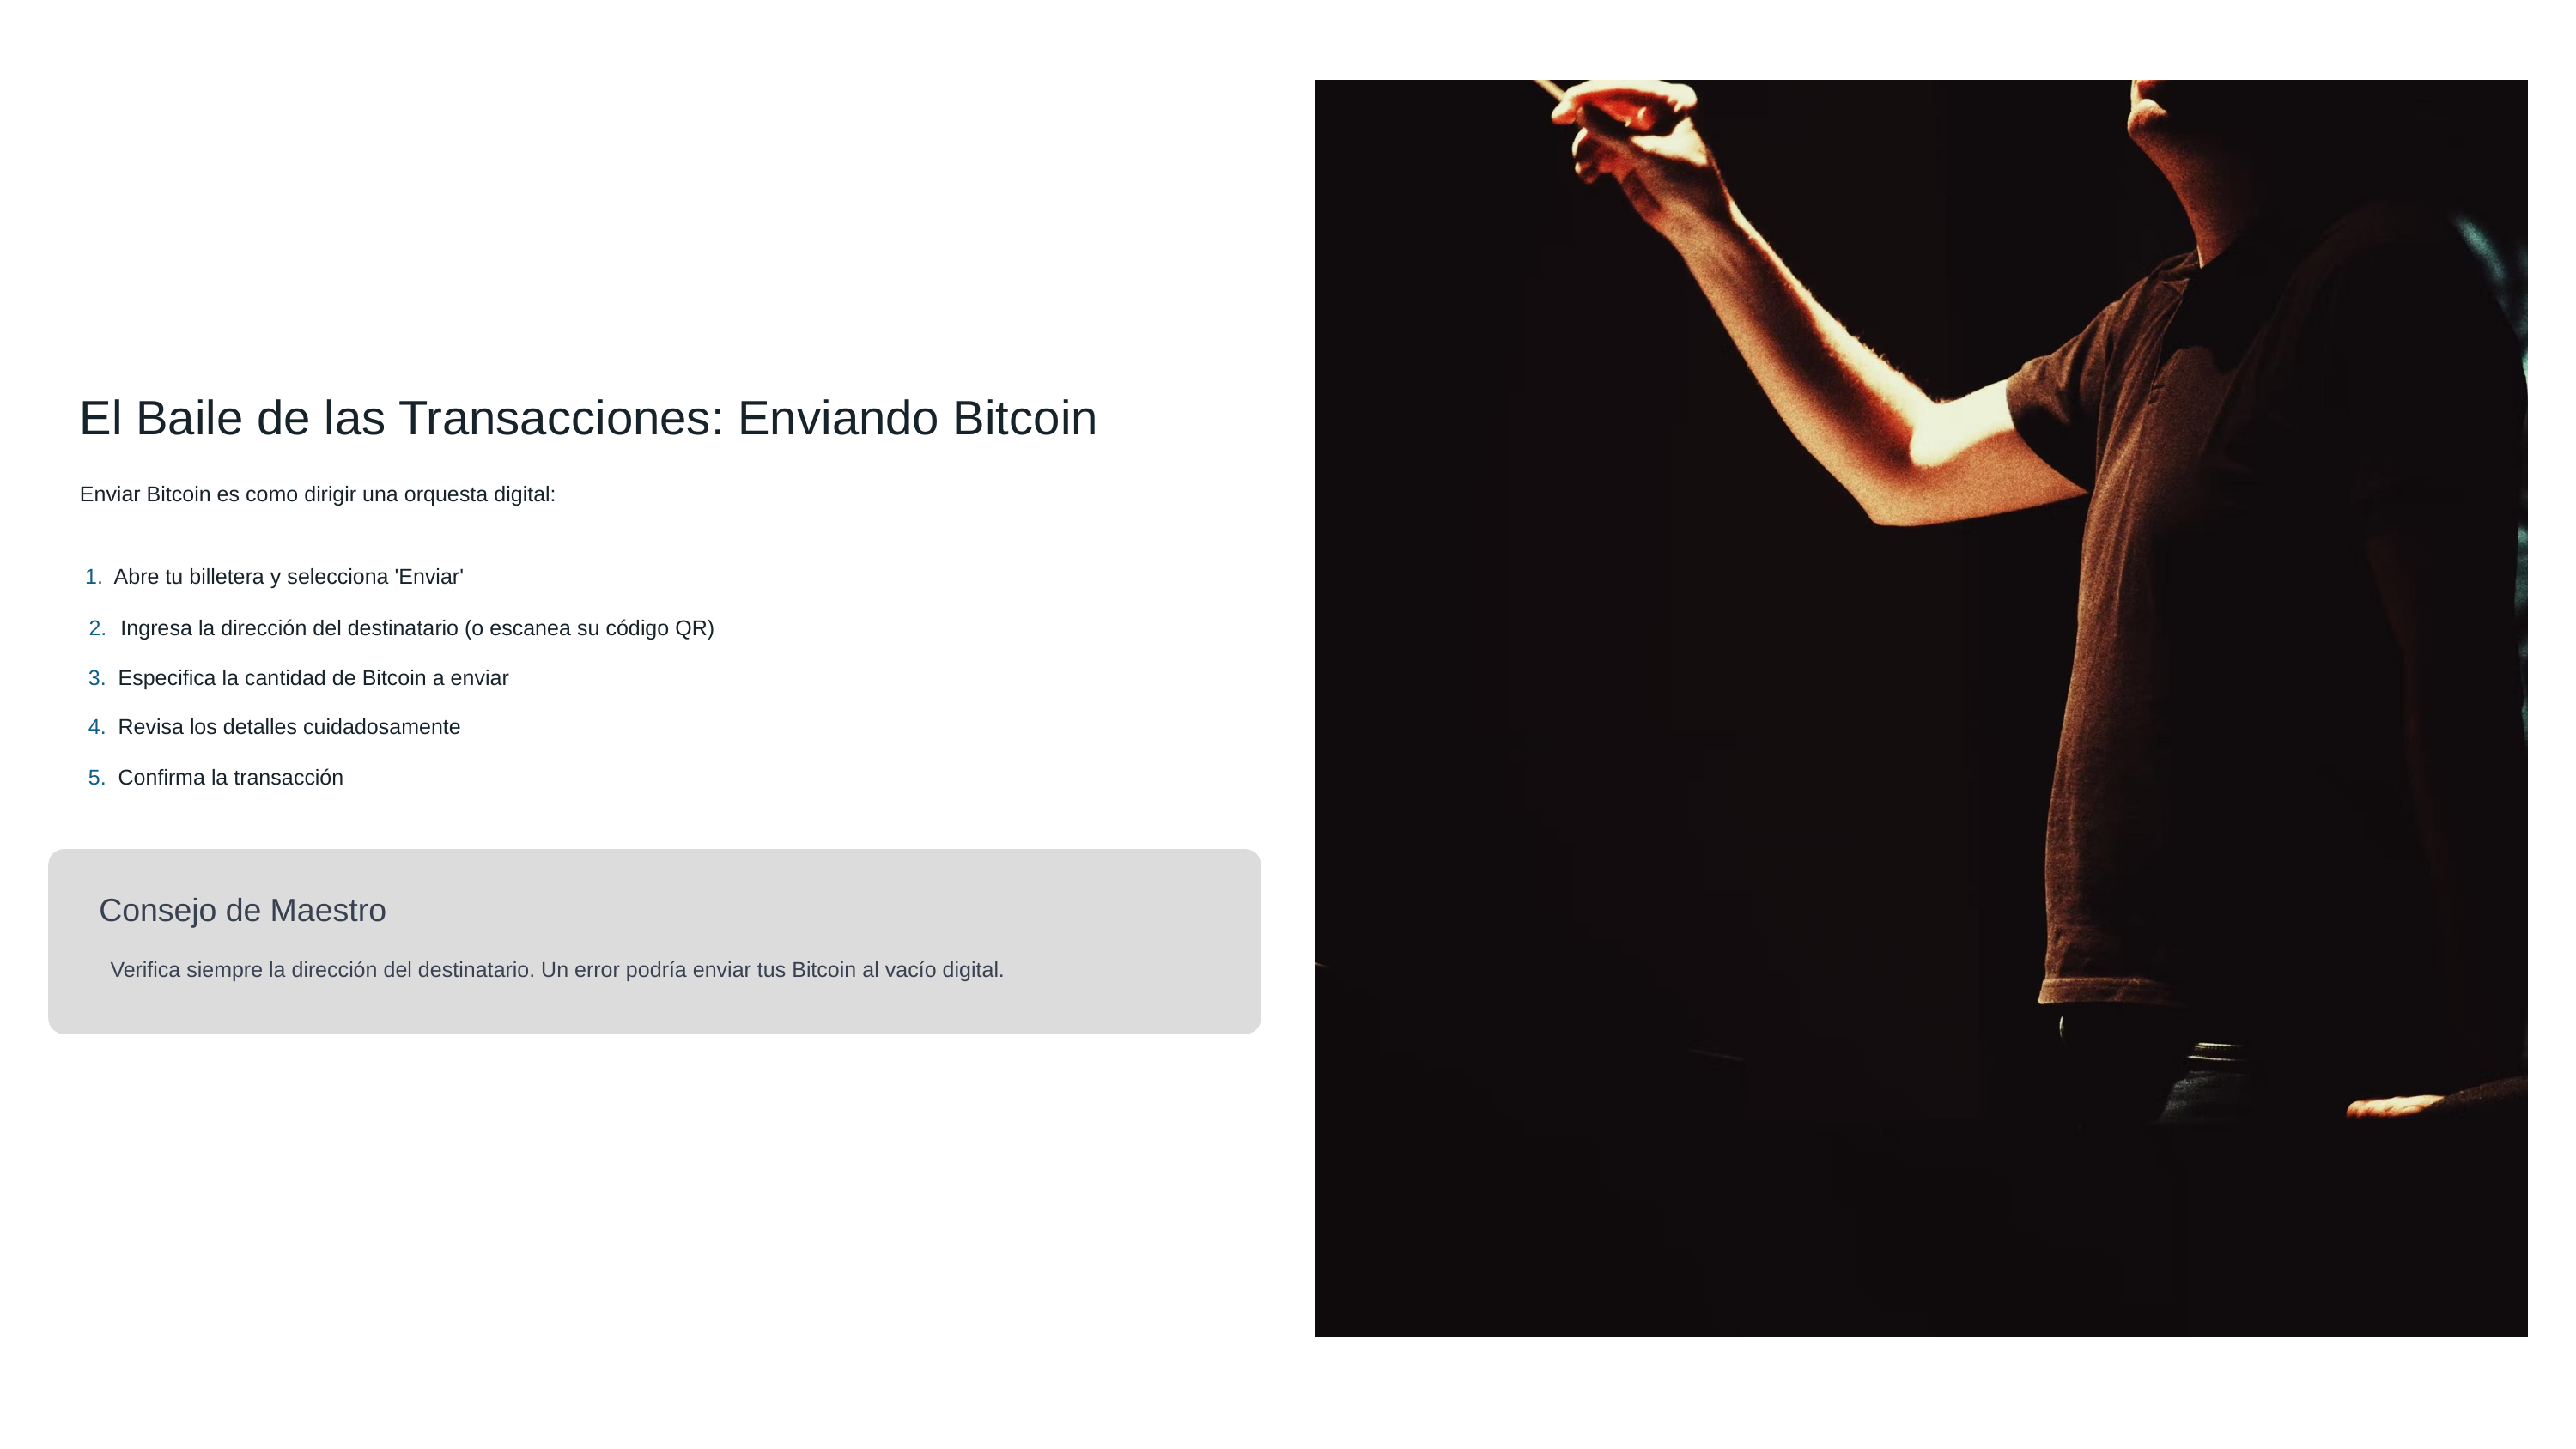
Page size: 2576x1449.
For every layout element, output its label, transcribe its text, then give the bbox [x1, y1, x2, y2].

text_box [47, 848, 1262, 1035]
text_box 3. Especifica la cantidad de Bitcoin a enviar 4. Revisa los detalles cuidadosamente 5. Confirma la transacción Consejo de Maestro Verifica siempre la dirección del destinatario. Un error podría enviar tus Bitcoin al vacío digital. [88, 664, 1007, 985]
text_box Ingresa la dirección del destinatario (o escanea su código QR) [120, 614, 726, 641]
text_box El Baile de las Transacciones: Enviando Bitcoin Enviar Bitcoin es como dirigir una orquesta digital: 1. Abre tu billetera y selecciona 'Enviar' [79, 385, 1121, 591]
picture [1315, 80, 2528, 1337]
text_box 2. [88, 614, 118, 640]
